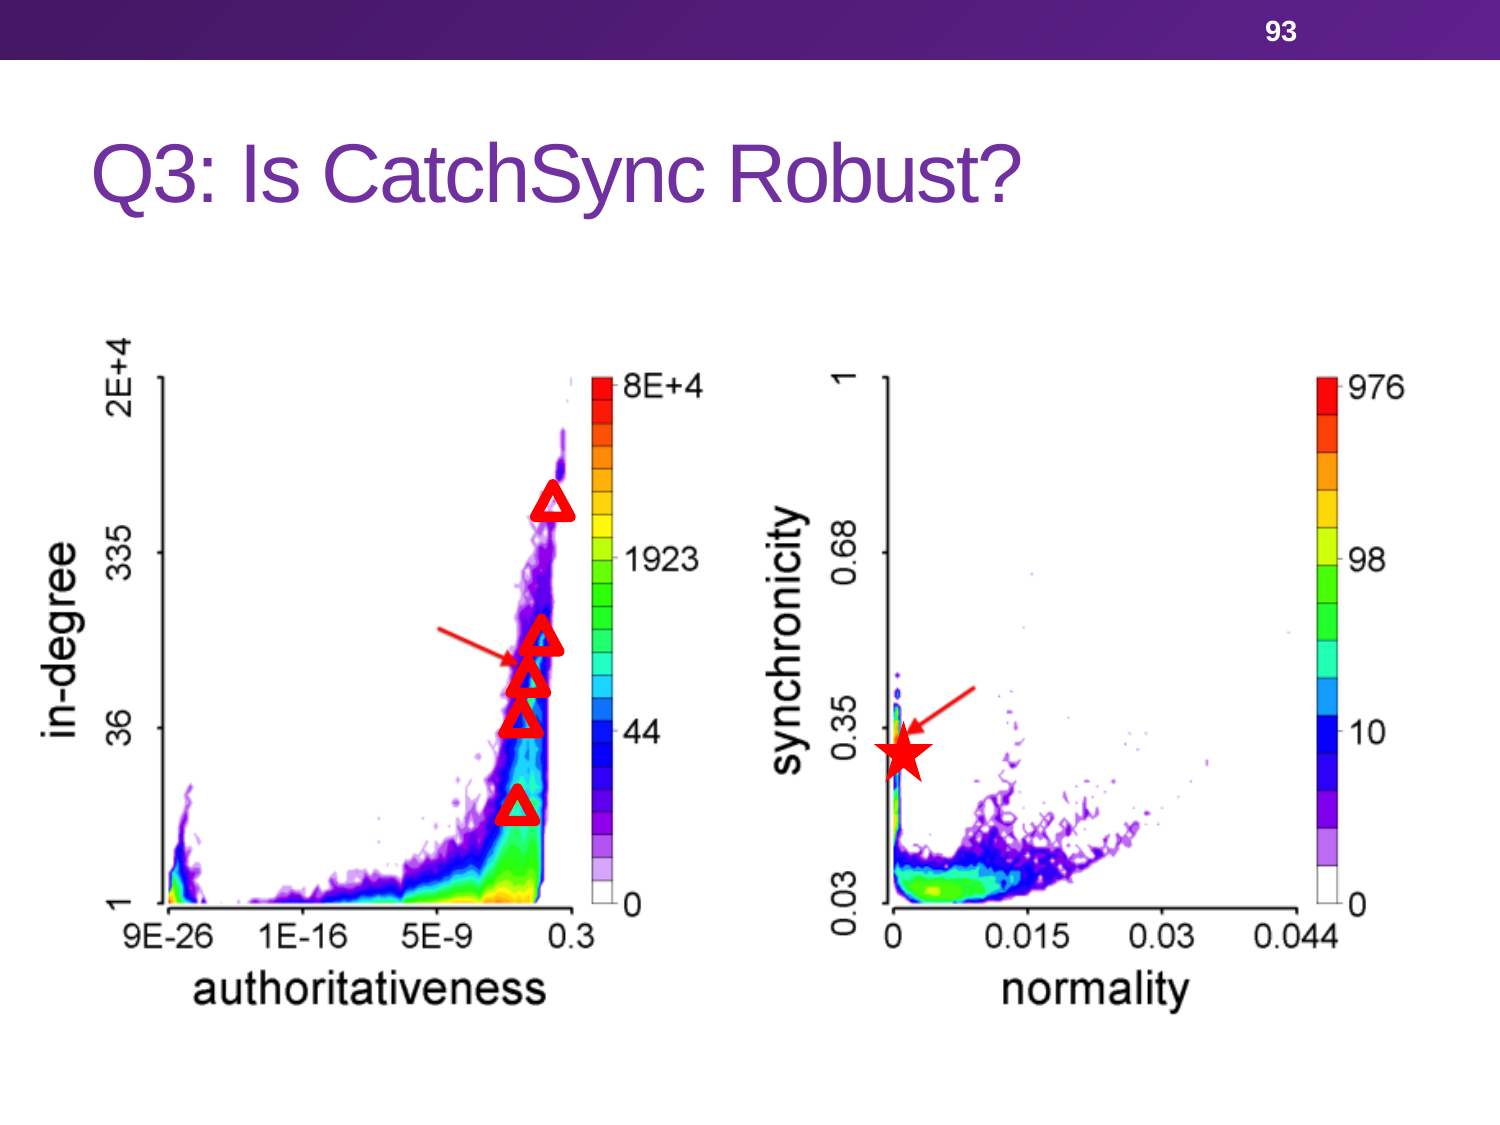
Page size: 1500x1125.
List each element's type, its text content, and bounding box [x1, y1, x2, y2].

slide_number 93 [1250, 3, 1425, 57]
title Q3: Is CatchSync Robust? [75, 87, 1425, 250]
picture [36, 337, 746, 1047]
picture [761, 337, 1471, 1047]
